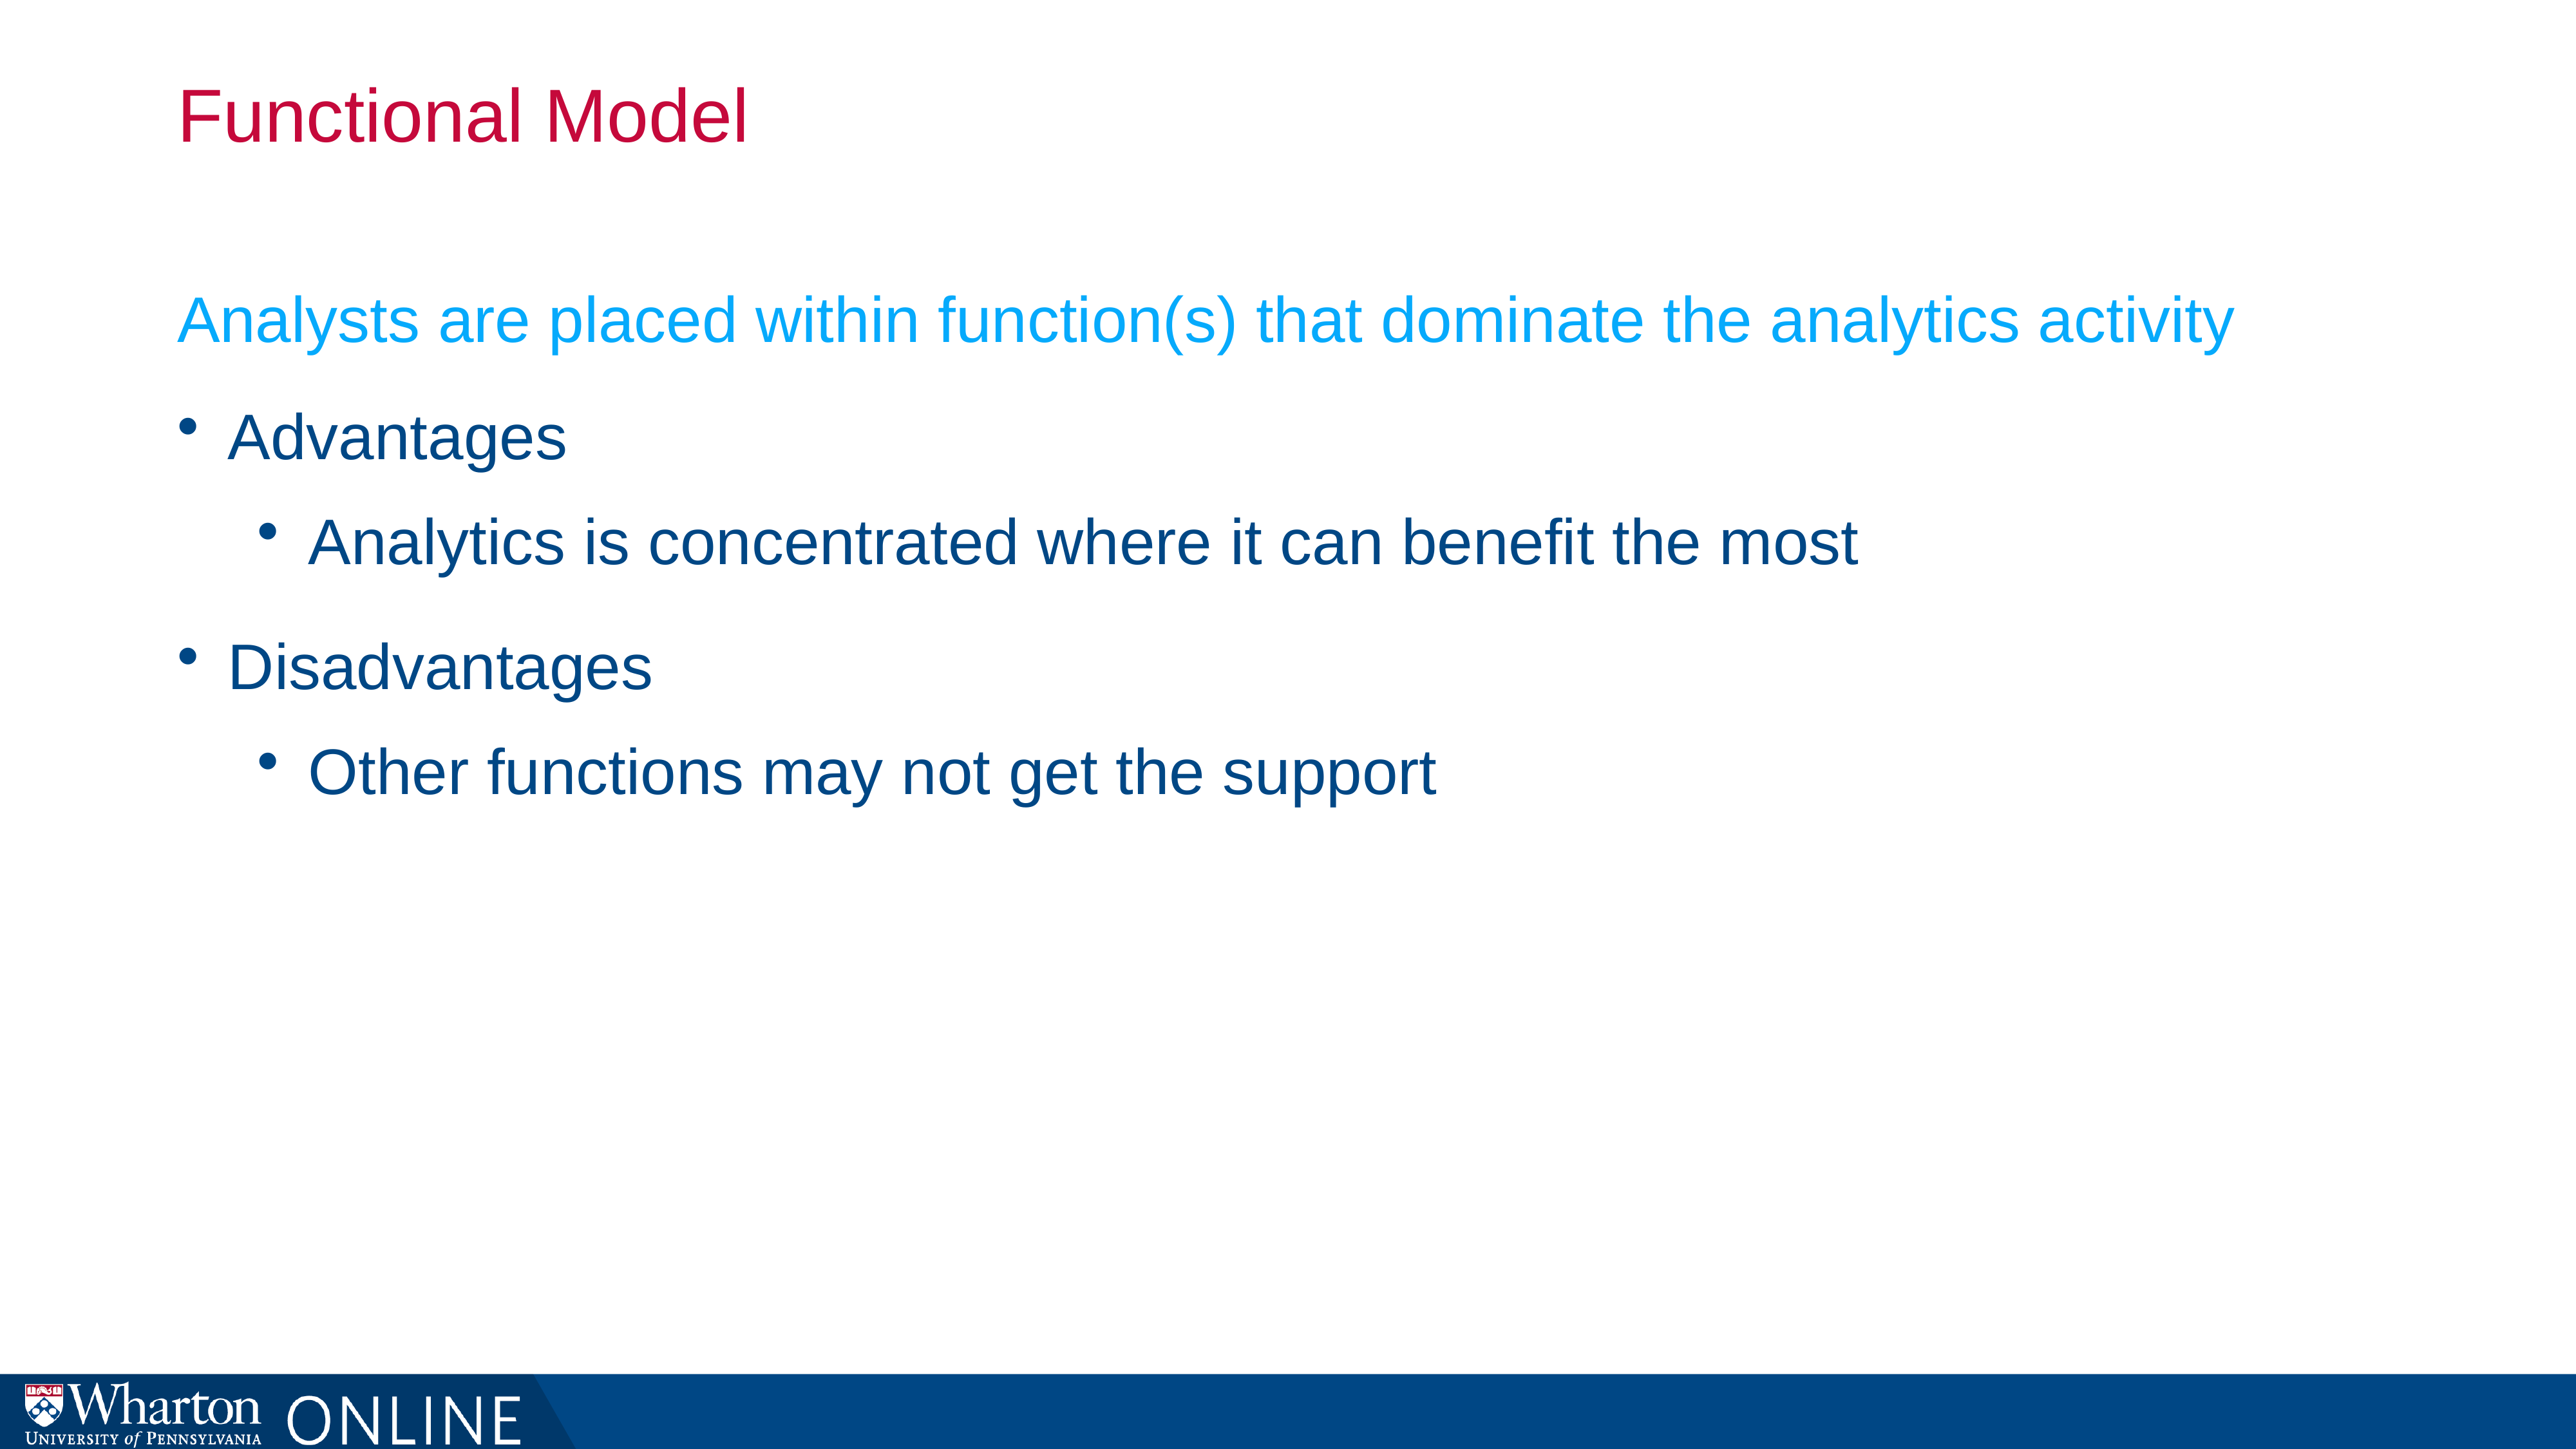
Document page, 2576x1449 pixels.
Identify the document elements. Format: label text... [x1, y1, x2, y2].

title Functional Model [176, 77, 2400, 179]
text_box Advantages Analytics is concentrated where it can benefit the most Disadvantages Other functions may not get the support [176, 387, 2399, 1336]
picture [25, 1381, 520, 1448]
text_box Analysts are placed within function(s) that dominate the analytics activity [176, 270, 2399, 387]
